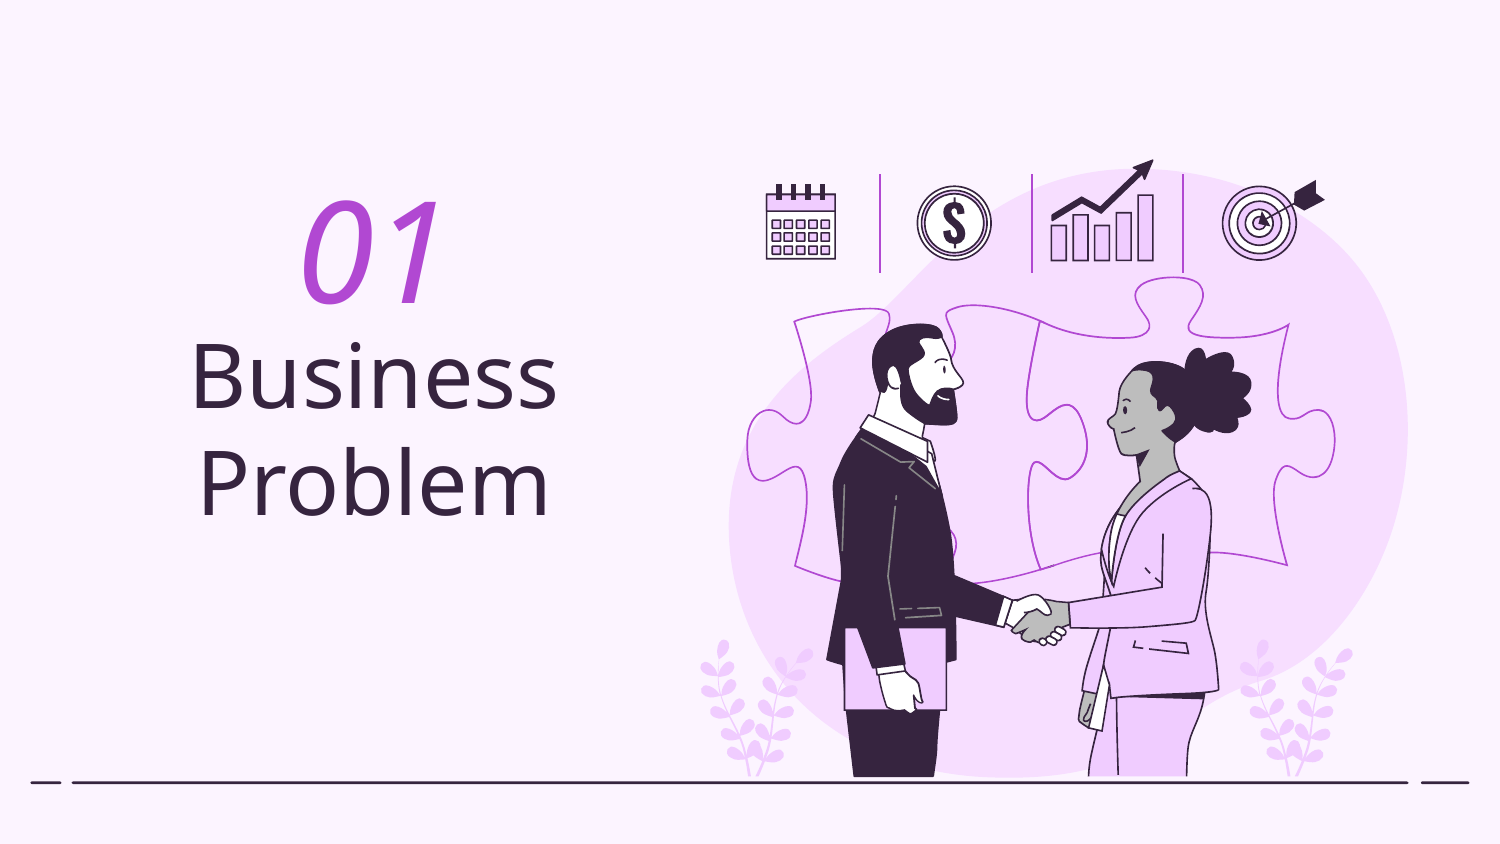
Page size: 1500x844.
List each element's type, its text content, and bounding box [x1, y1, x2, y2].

title Business Problem [120, 303, 628, 558]
title 01 [260, 178, 488, 316]
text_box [699, 159, 1418, 778]
